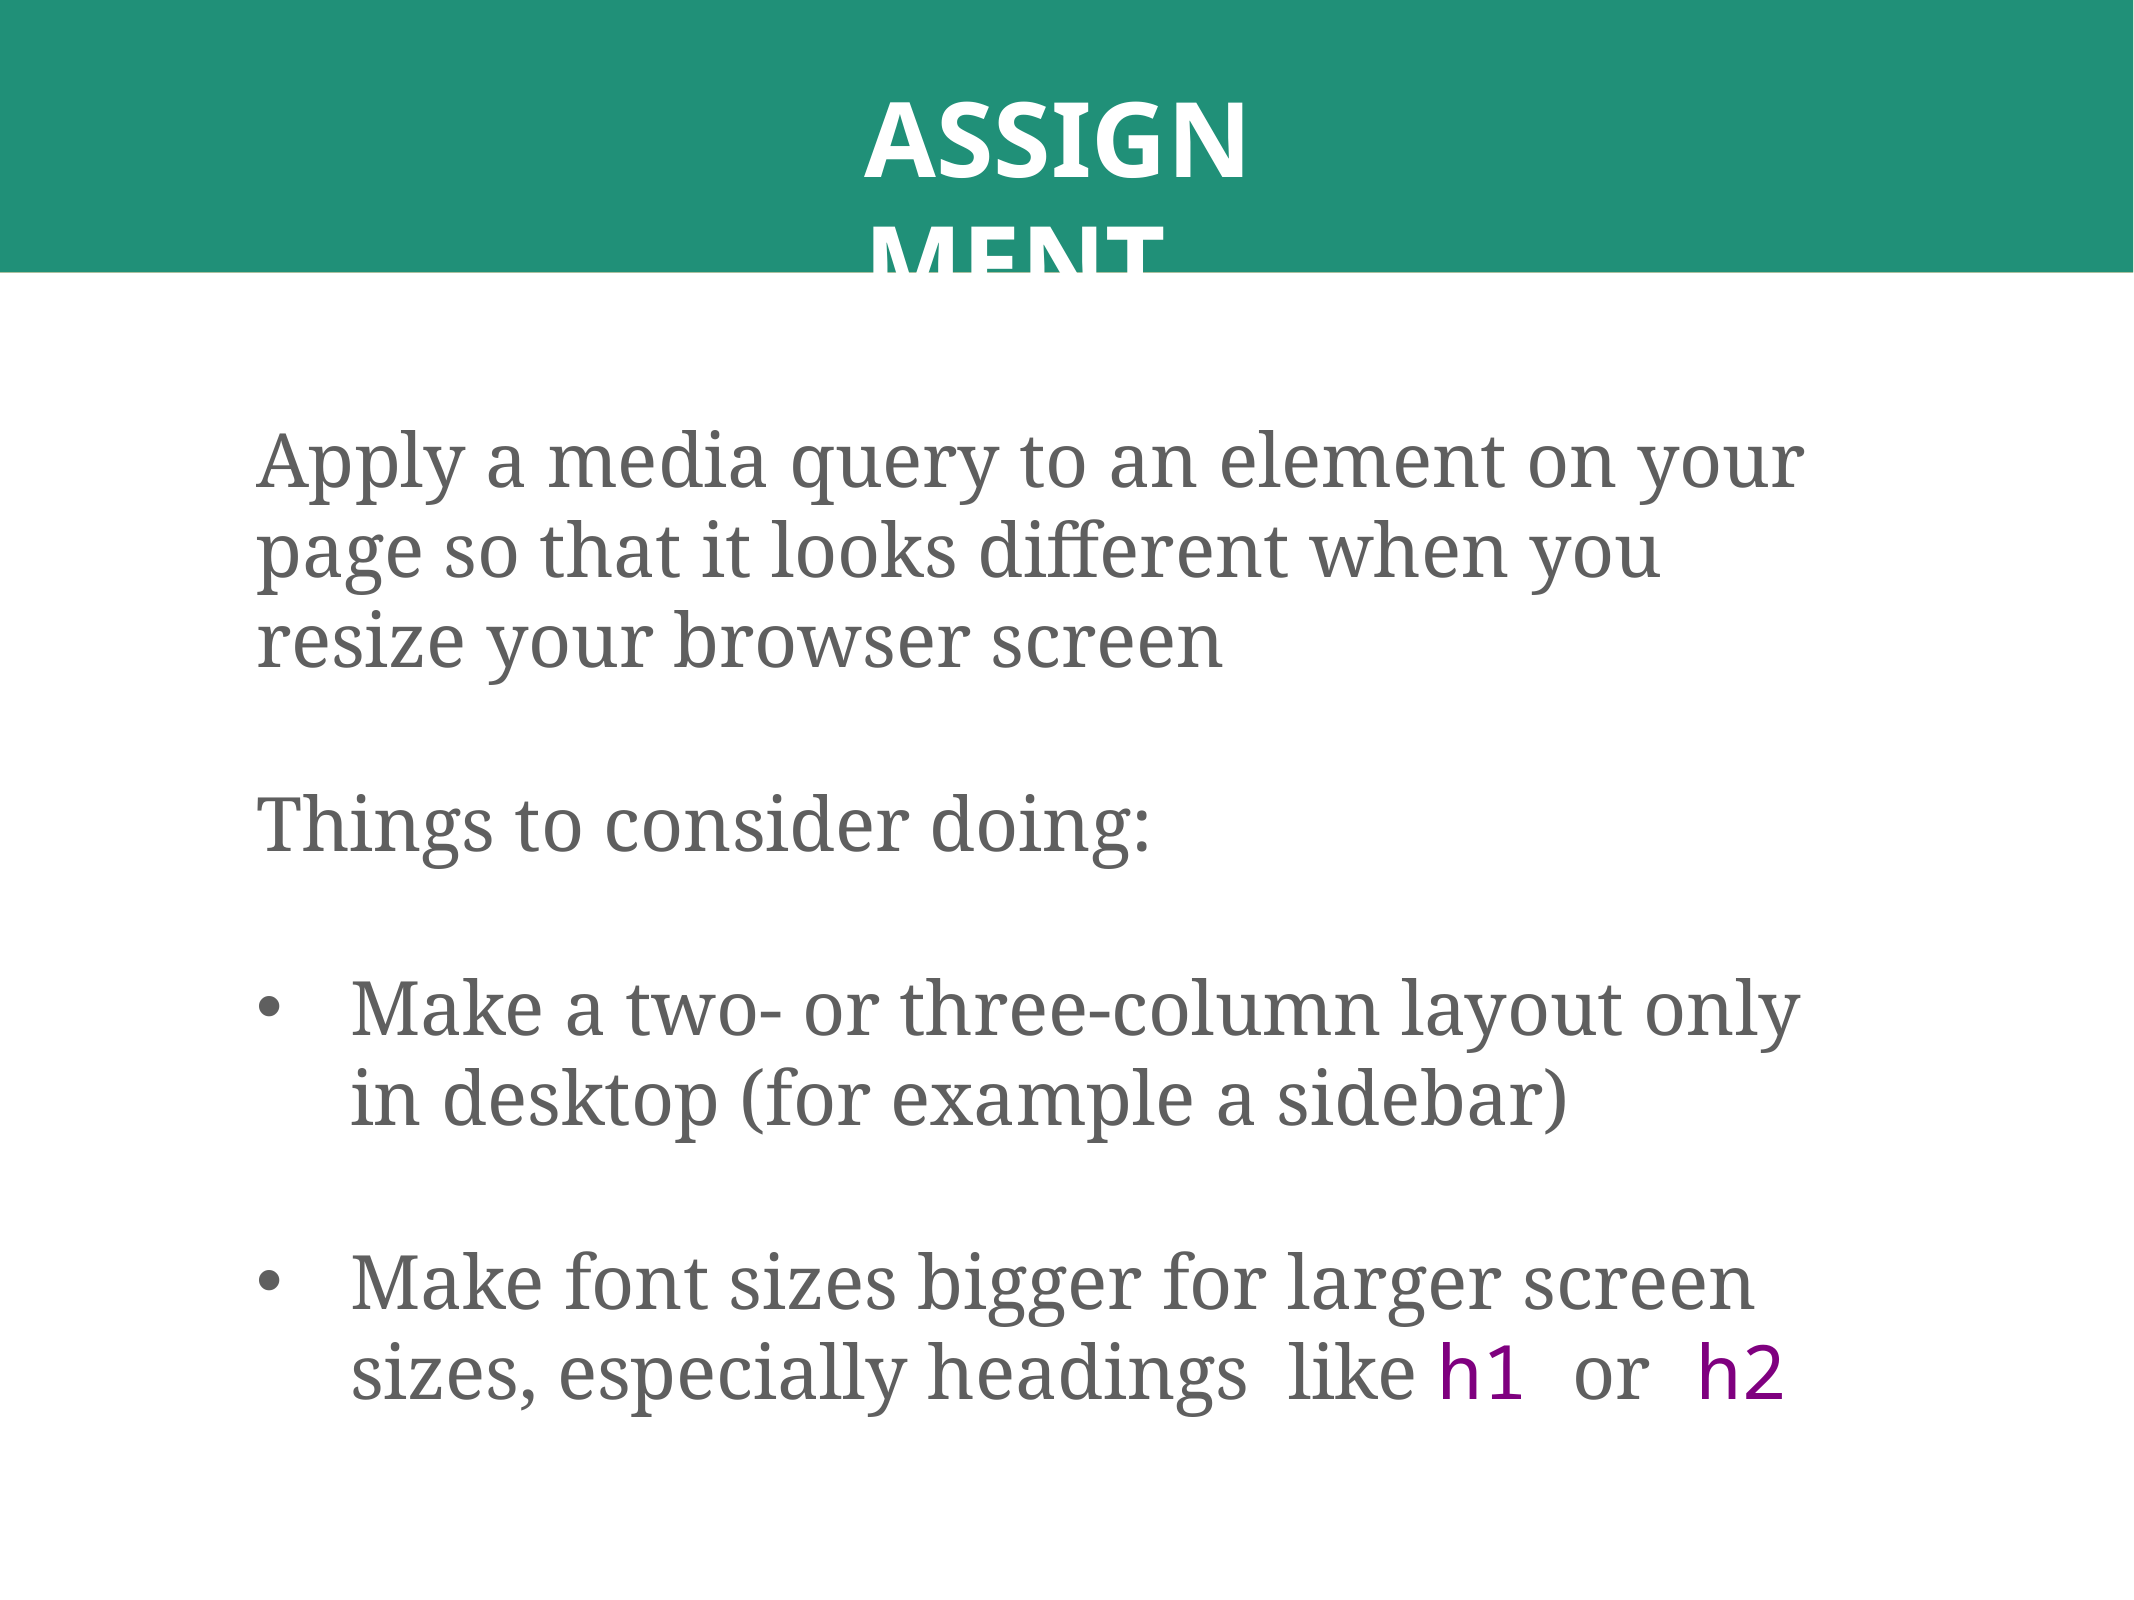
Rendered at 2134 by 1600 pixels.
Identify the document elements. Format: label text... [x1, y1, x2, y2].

text_box Apply a media query to an element on your page so that it looks different when you resize your browser screen Things to consider doing: Make a two- or three-column layout only in desktop (for example a sidebar) Make font sizes bigger for larger screen sizes, especially headings like h1 or h2 [254, 412, 2043, 1487]
text_box [0, 0, 2134, 273]
title ASSIGNMENT [862, 72, 1269, 341]
